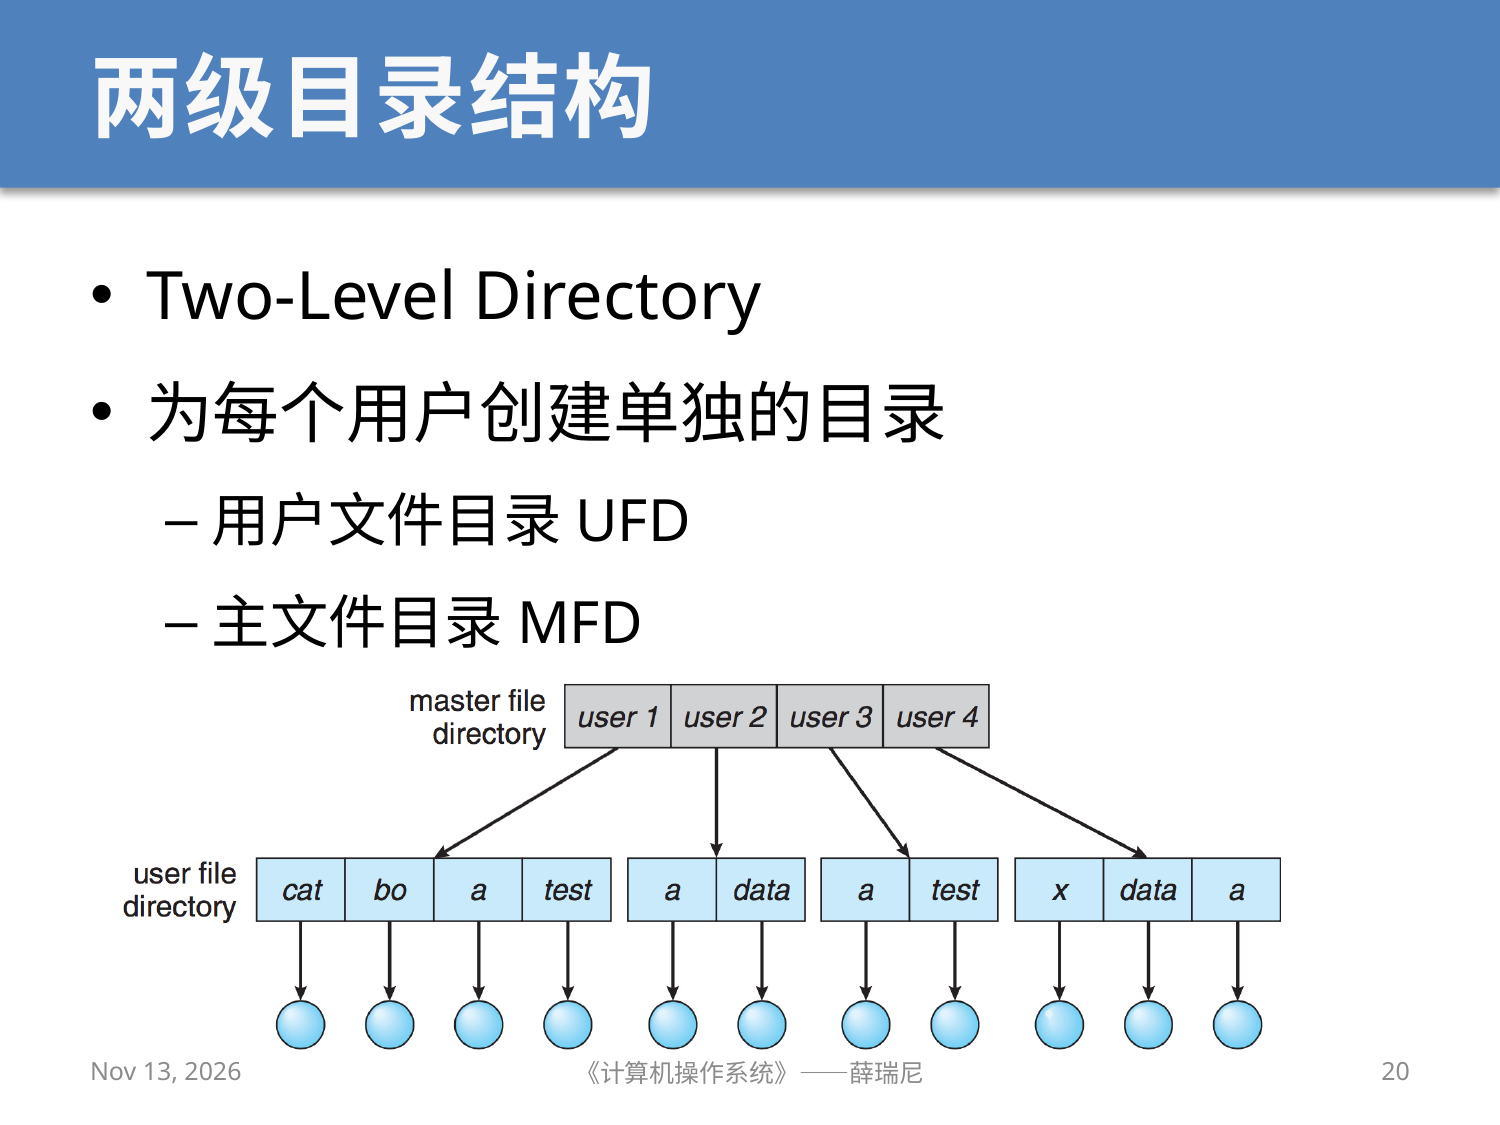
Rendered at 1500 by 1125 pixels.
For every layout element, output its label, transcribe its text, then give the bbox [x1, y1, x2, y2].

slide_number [75, 1042, 425, 1103]
text_box [87, 774, 1463, 1075]
title 两级目录结构 [75, 0, 1425, 188]
list Two-Level Directory 为每个用户创建单独的目录 用户文件目录UFD 主文件目录MFD [75, 221, 1425, 1021]
footer 《计算机操作系统》——薛瑞尼 [512, 1075, 988, 1103]
picture [121, 677, 1303, 1054]
slide_number 20 [1074, 1075, 1425, 1103]
